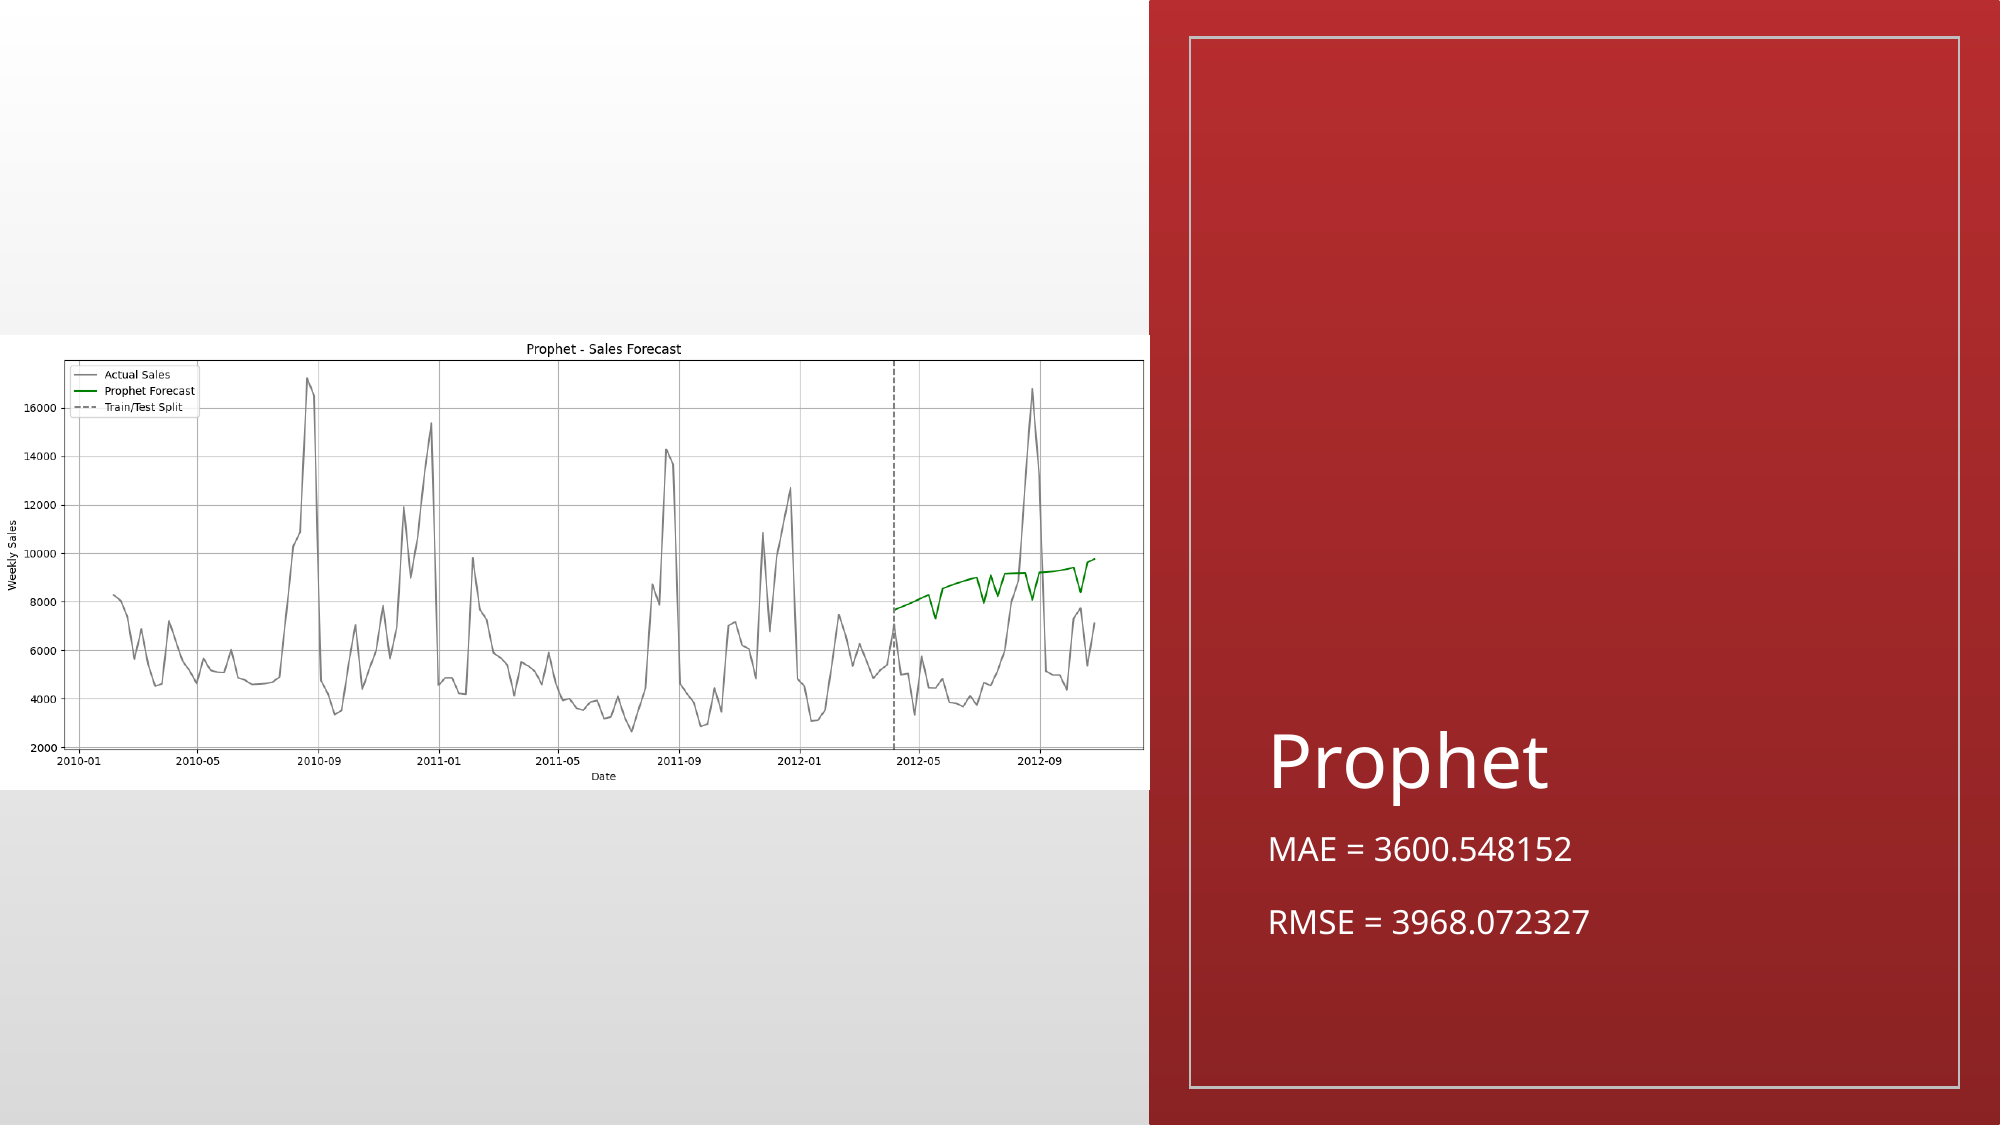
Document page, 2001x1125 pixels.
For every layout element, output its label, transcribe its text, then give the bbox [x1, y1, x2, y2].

list MAE = 3600.548152 RMSE = 3968.072327 [1252, 825, 1898, 1051]
picture [0, 335, 1150, 790]
title Prophet [1252, 525, 1898, 813]
